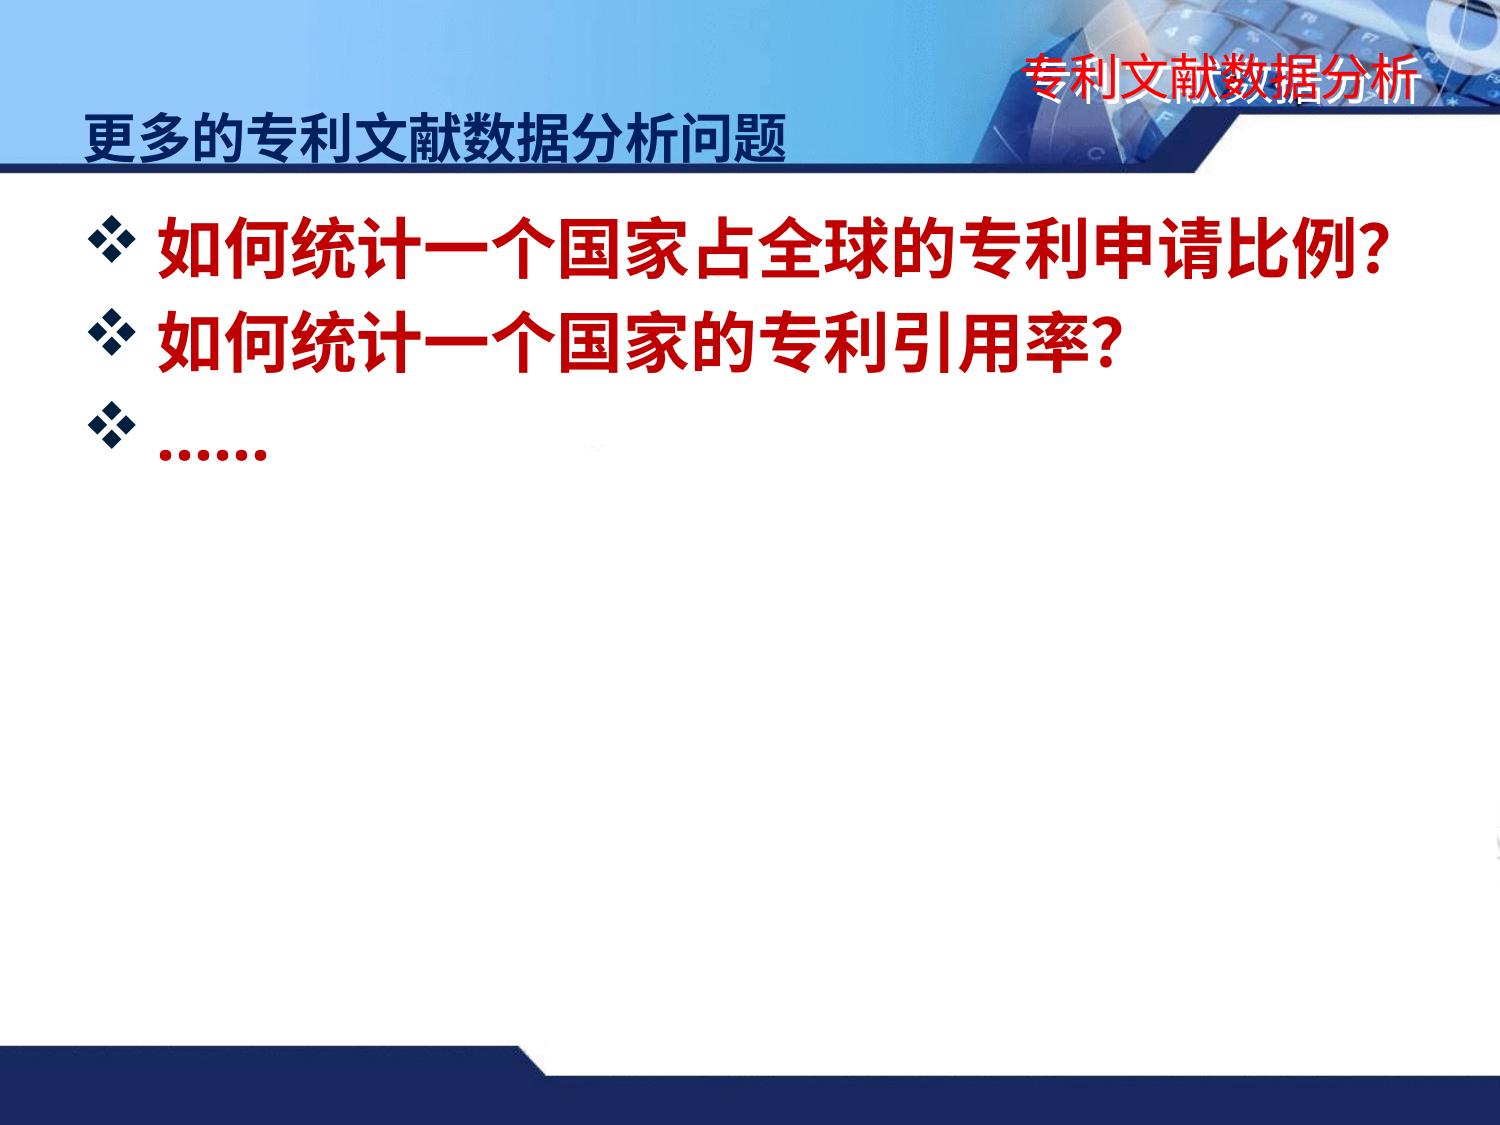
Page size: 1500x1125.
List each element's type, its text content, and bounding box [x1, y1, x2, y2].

list 更多的专利文献数据分析问题 如何统计一个国家占全球的专利申请比例？ 如何统计一个国家的专利引用率？ …… [67, 96, 1473, 1052]
picture [0, 0, 1500, 1125]
title 专利文献数据分析 [105, 41, 1435, 121]
